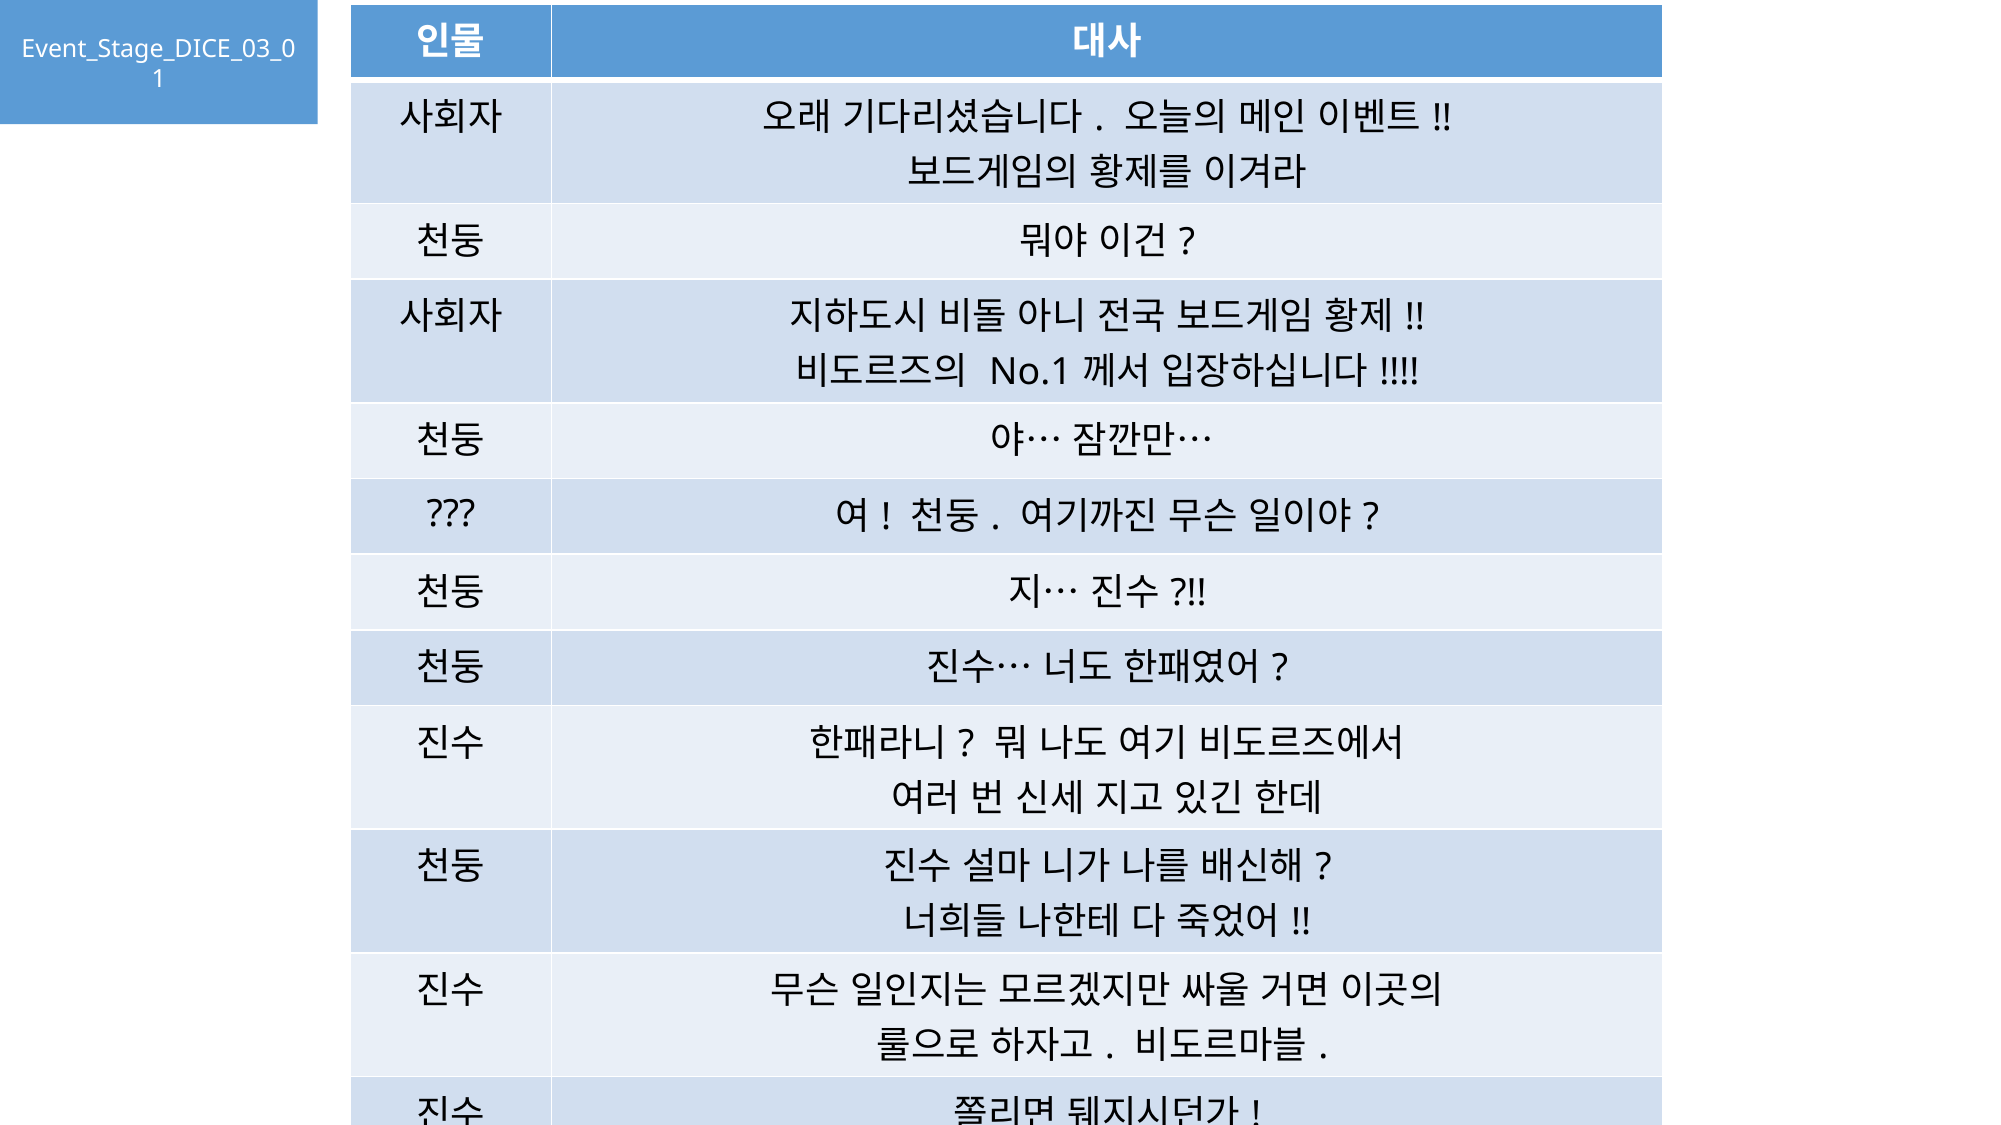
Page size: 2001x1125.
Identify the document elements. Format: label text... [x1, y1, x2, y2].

table_cell 진수… 너도 한패였어? [552, 631, 1662, 705]
table_cell 사회자 [351, 83, 551, 203]
table_cell ??? [351, 479, 551, 553]
table_cell 천둥 [351, 631, 551, 705]
table_cell 지하도시 비돌 아니 전국 보드게임 황제!! 비도르즈의 No.1께서 입장하십니다!!!! [552, 280, 1662, 402]
table_cell 진수 설마 니가 나를 배신해? 너희들 나한테 다 죽었어!! [552, 830, 1662, 952]
table_header 인물 [351, 5, 551, 77]
table_cell 무슨 일인지는 모르겠지만 싸울 거면 이곳의 룰으로 하자고. 비도르마블. [552, 954, 1662, 1076]
table_cell 지… 진수?!! [552, 555, 1662, 629]
table_cell 한패라니? 뭐 나도 여기 비도르즈에서 여러 번 신세 지고 있긴 한데 [552, 706, 1662, 828]
table_cell 오래 기다리셨습니다. 오늘의 메인 이벤트!! 보드게임의 황제를 이겨라 [552, 83, 1662, 203]
table_cell 진수 [351, 954, 551, 1076]
table_header 대사 [552, 5, 1662, 77]
table_cell 여! 천둥. 여기까진 무슨 일이야? [552, 479, 1662, 553]
table_cell 천둥 [351, 555, 551, 629]
table_cell 천둥 [351, 404, 551, 478]
table_cell 진수 [351, 706, 551, 828]
table_cell 천둥 [351, 204, 551, 278]
table_cell 야… 잠깐만… [552, 404, 1662, 478]
table_cell 천둥 [351, 830, 551, 952]
table_cell 사회자 [351, 280, 551, 402]
table_cell 진수 [351, 1077, 551, 1125]
table_cell 쫄리면 뒈지시던가! [552, 1077, 1662, 1125]
text_box Event_Stage_DICE_03_01 [0, 0, 319, 125]
table_cell 뭐야 이건? [552, 204, 1662, 278]
